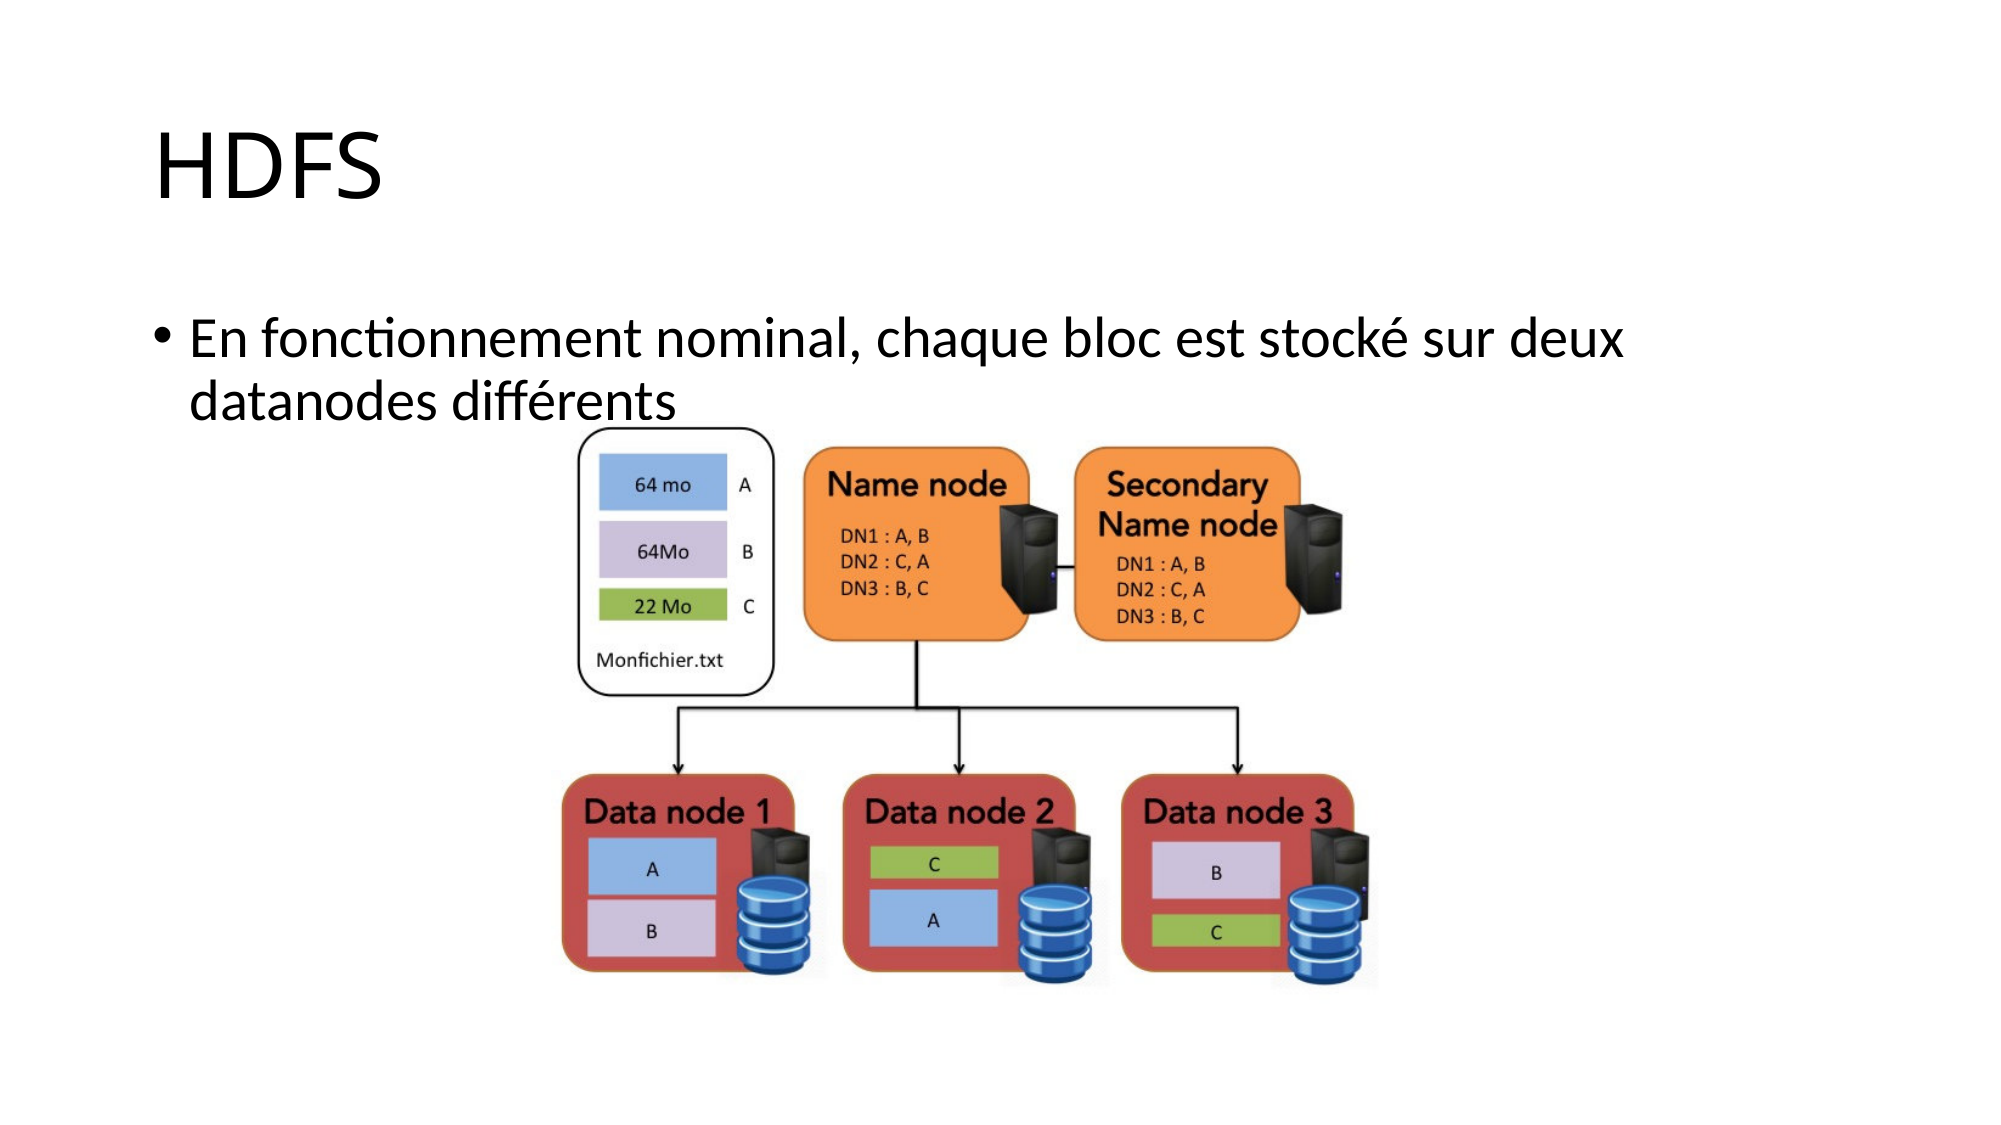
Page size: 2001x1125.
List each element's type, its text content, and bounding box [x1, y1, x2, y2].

list En fonctionnement nominal, chaque bloc est stocké sur deux datanodes différents [137, 299, 1863, 1014]
picture [551, 420, 1379, 1004]
title HDFS [137, 59, 1863, 278]
